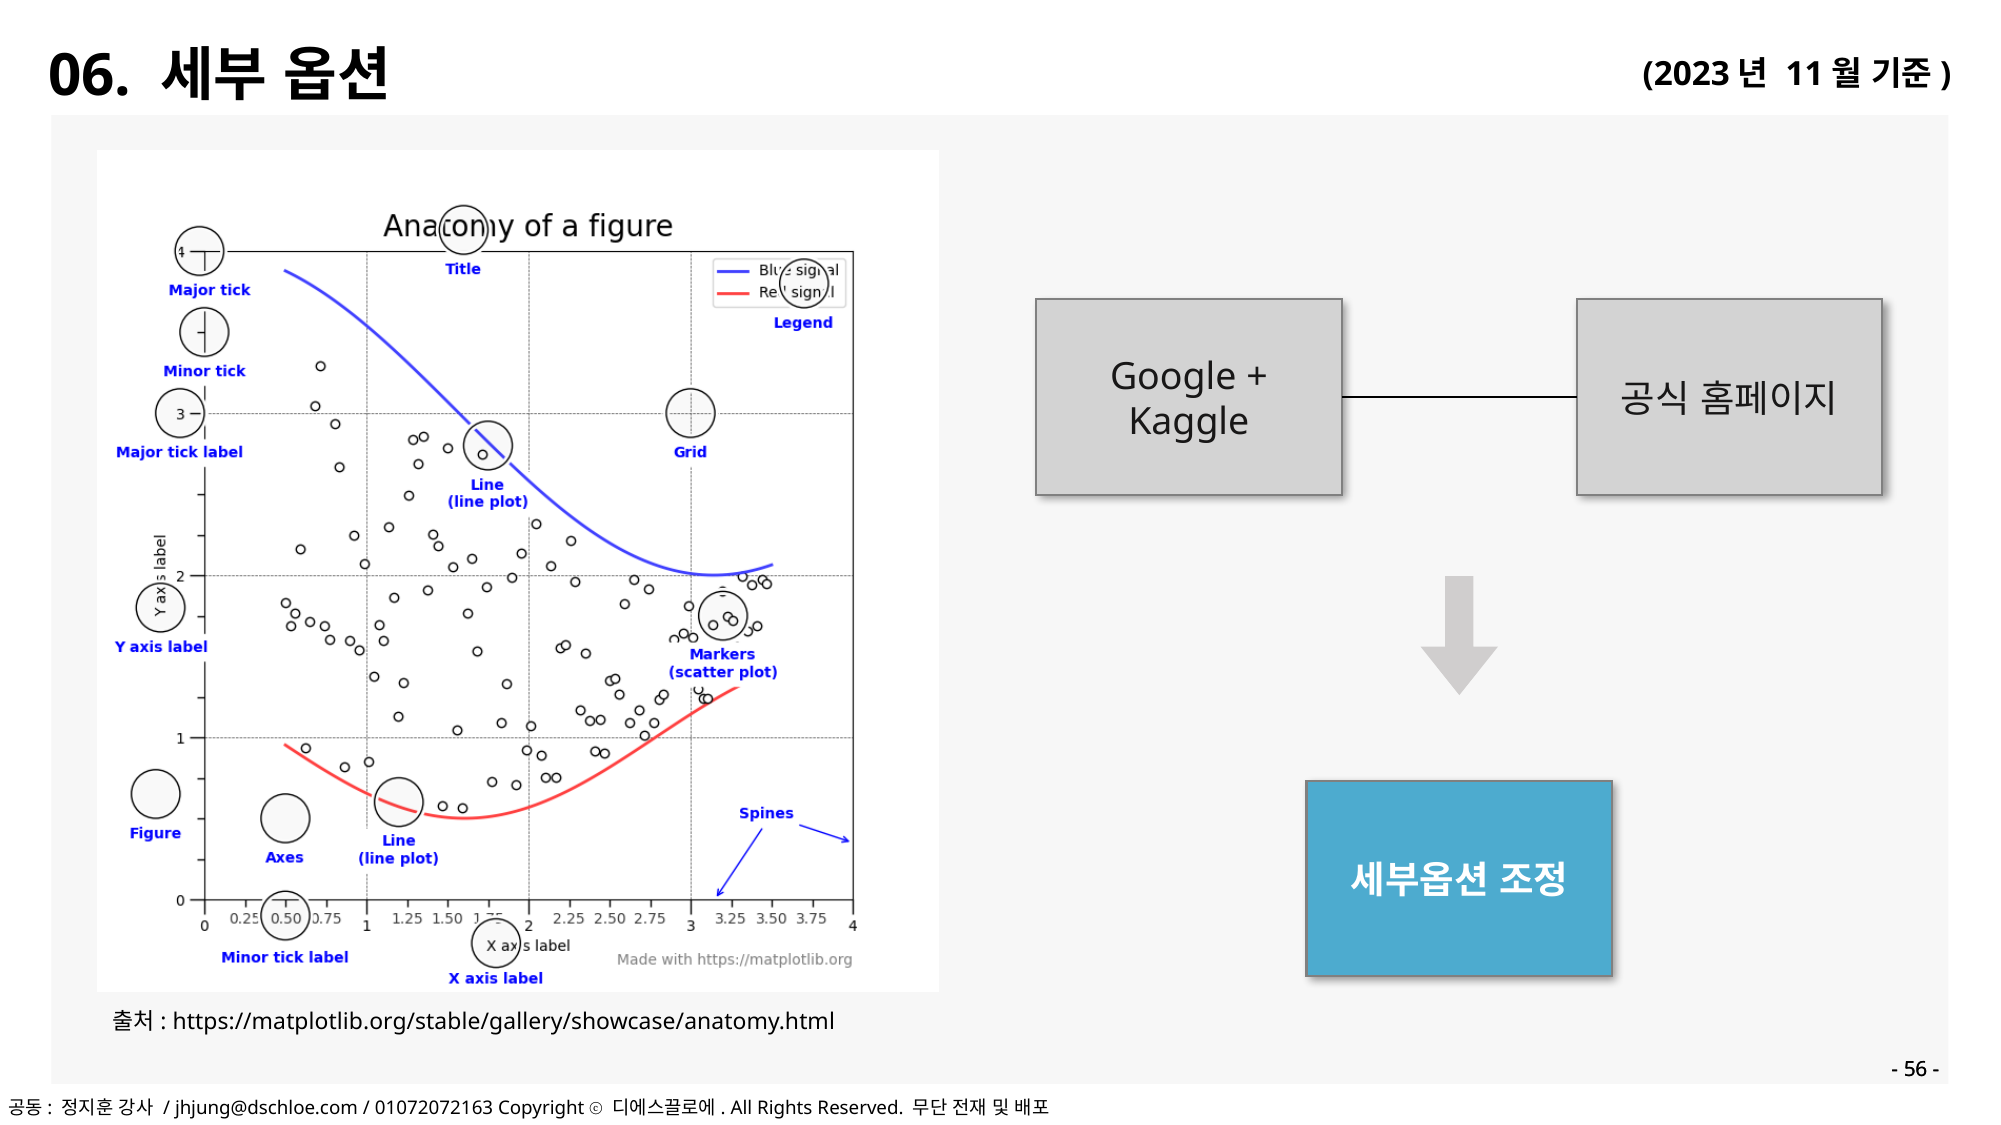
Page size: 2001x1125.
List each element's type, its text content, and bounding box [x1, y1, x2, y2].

text_box 출처: https://matplotlib.org/stable/gallery/showcase/anatomy.html [97, 991, 1522, 1042]
text_box Google + Kaggle [1035, 298, 1343, 496]
text_box [1418, 575, 1501, 697]
text_box 세부옵션 조정 [1305, 780, 1613, 977]
picture [97, 150, 939, 992]
slide_number - 56 - [1504, 1039, 1955, 1100]
text_box 06. 세부 옵션 [33, 30, 406, 115]
text_box 공식 홈페이지 [1576, 298, 1883, 496]
